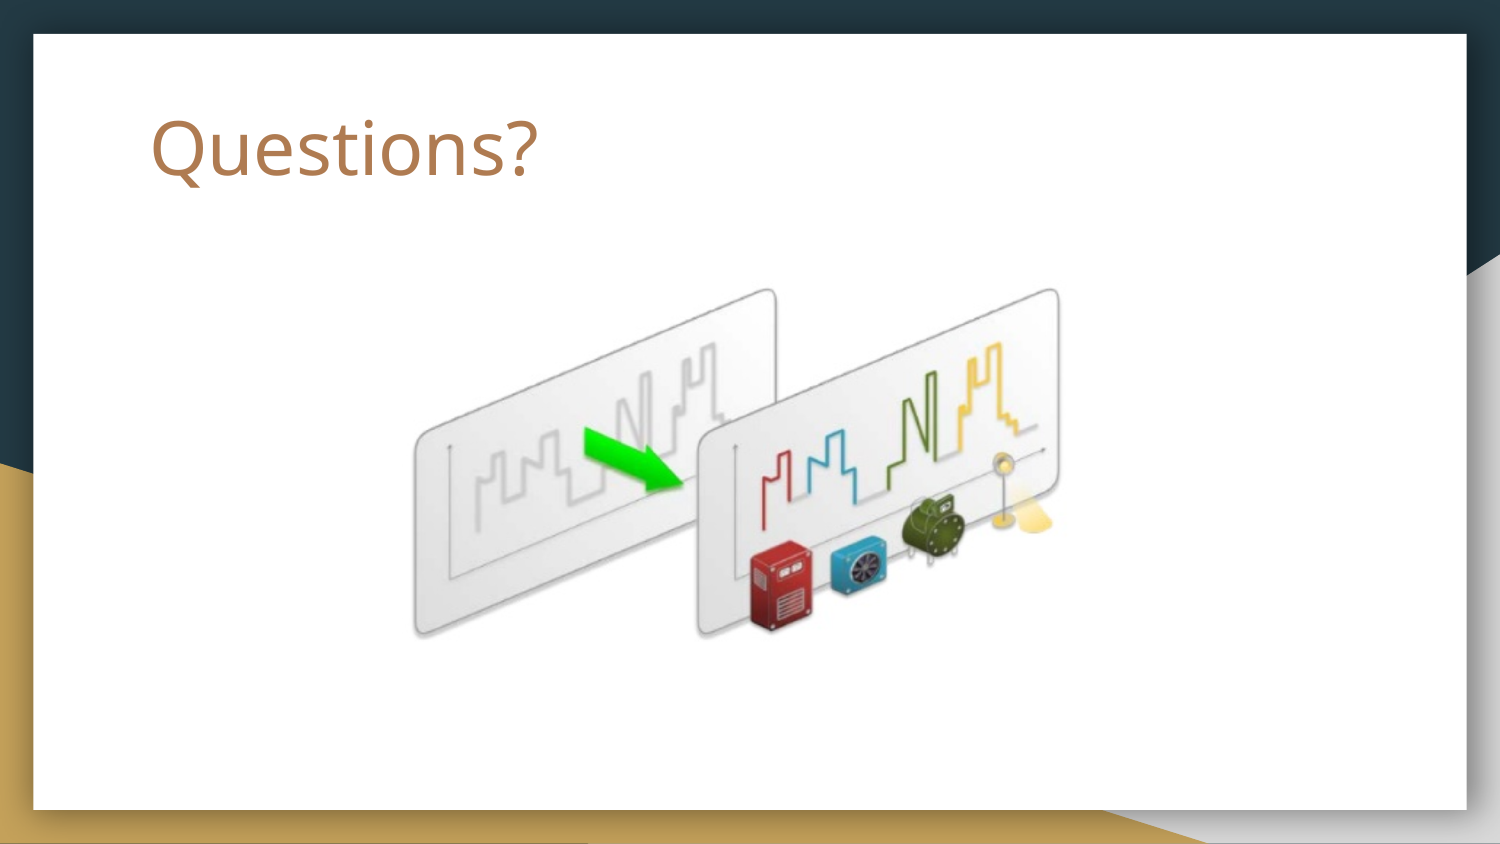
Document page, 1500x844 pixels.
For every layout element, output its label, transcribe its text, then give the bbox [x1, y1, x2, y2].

title Questions? [134, 85, 1457, 296]
picture [372, 255, 1145, 690]
